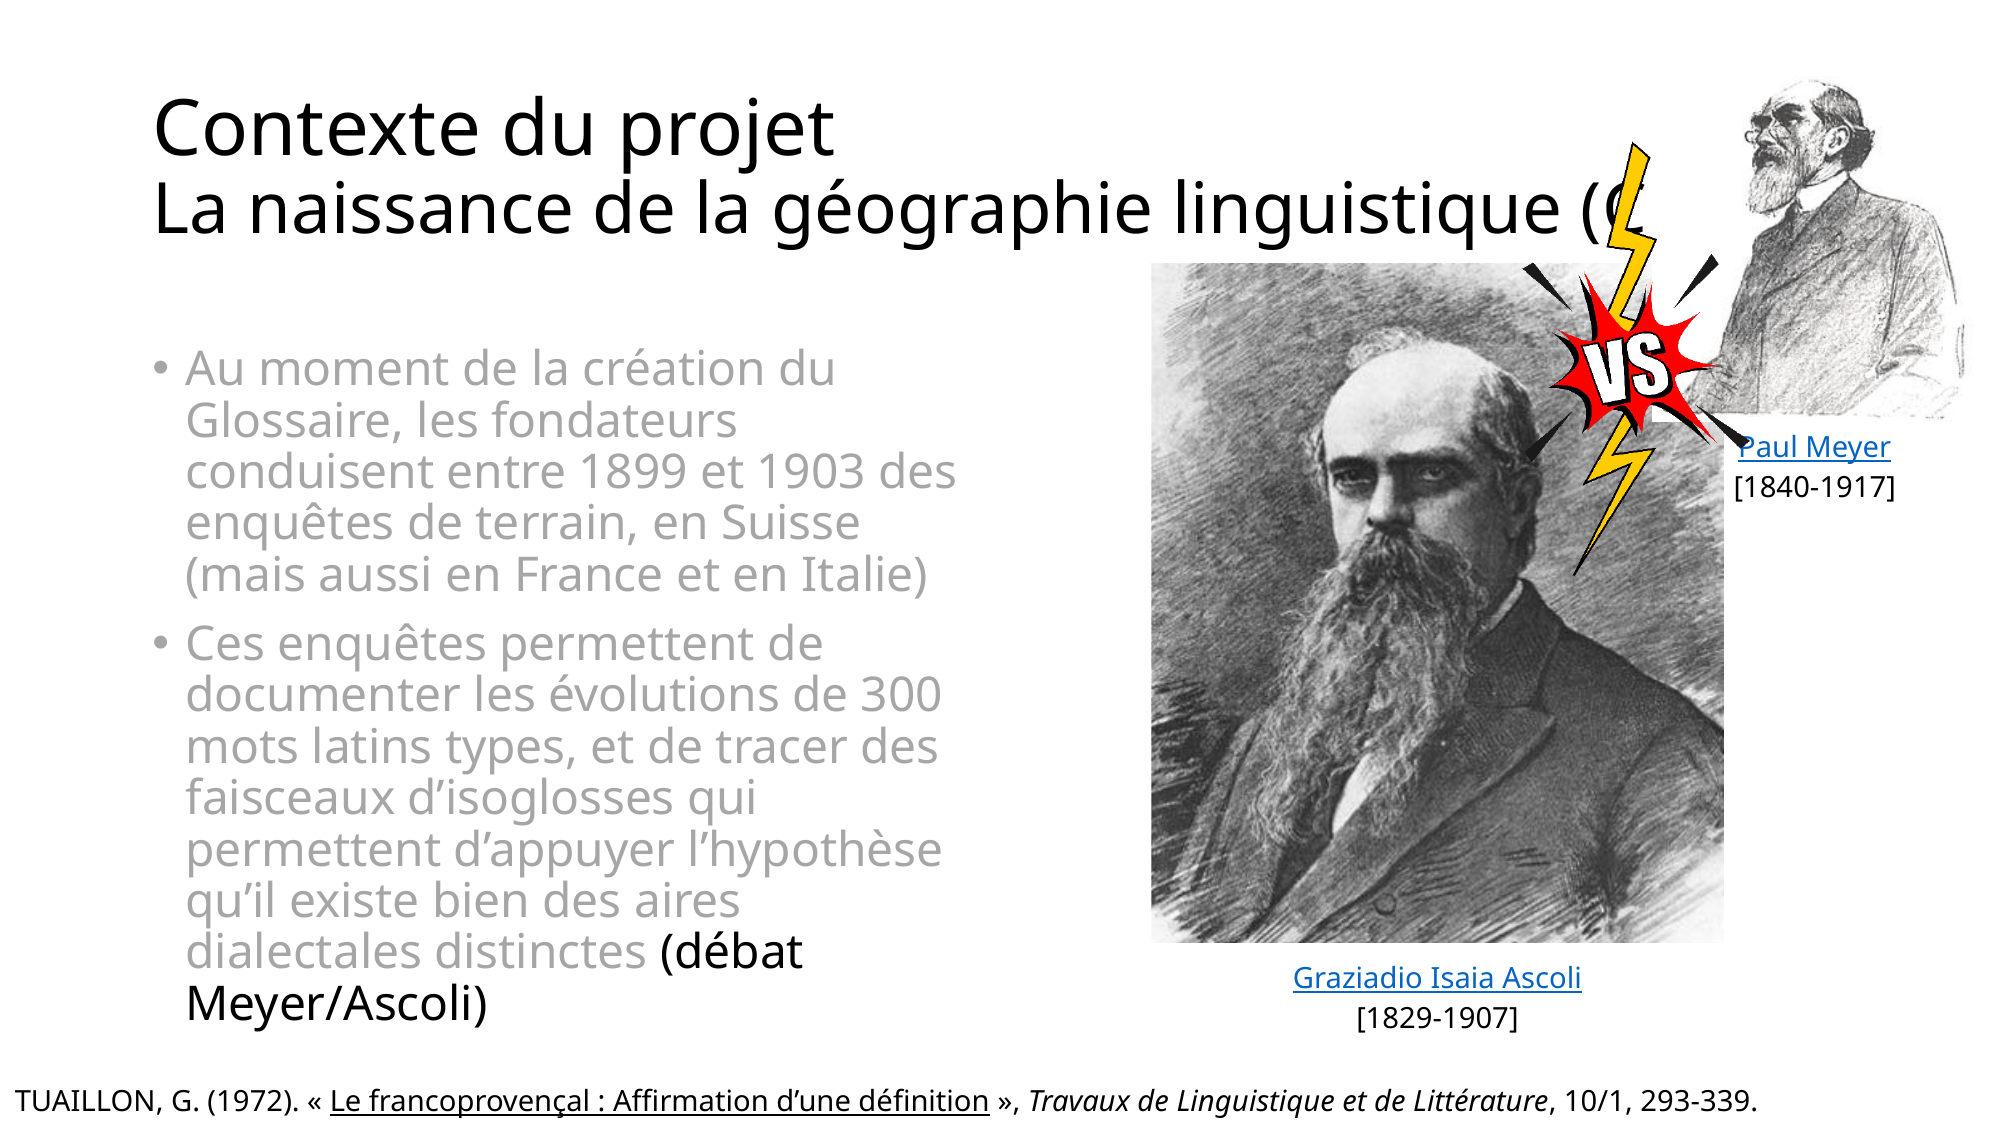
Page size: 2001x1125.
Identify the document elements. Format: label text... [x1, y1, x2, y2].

list Au moment de la création du Glossaire, les fondateurs conduisent entre 1899 et 1903 des enquêtes de terrain, en Suisse (mais aussi en France et en Italie) Ces enquêtes permettent de documenter les évolutions de 300 mots latins types, et de tracer des faisceaux d’isoglosses qui permettent d’appuyer l’hypothèse qu’il existe bien des aires dialectales distinctes (débat Meyer/Ascoli) [137, 299, 988, 1047]
text_box Tuaillon, G. (1972). « Le francoprovençal : Affirmation d’une définition », Travaux de Linguistique et de Littérature, 10/1, 293-339. [0, 1075, 2000, 1125]
text_box Paul Meyer [1840-1917] [1750, 421, 2000, 511]
title Contexte du projet La naissance de la géographie linguistique (CH) [137, 59, 1863, 278]
picture [1151, 76, 1978, 943]
text_box Graziadio Isaia Ascoli [1829-1907] [1242, 952, 1632, 1042]
